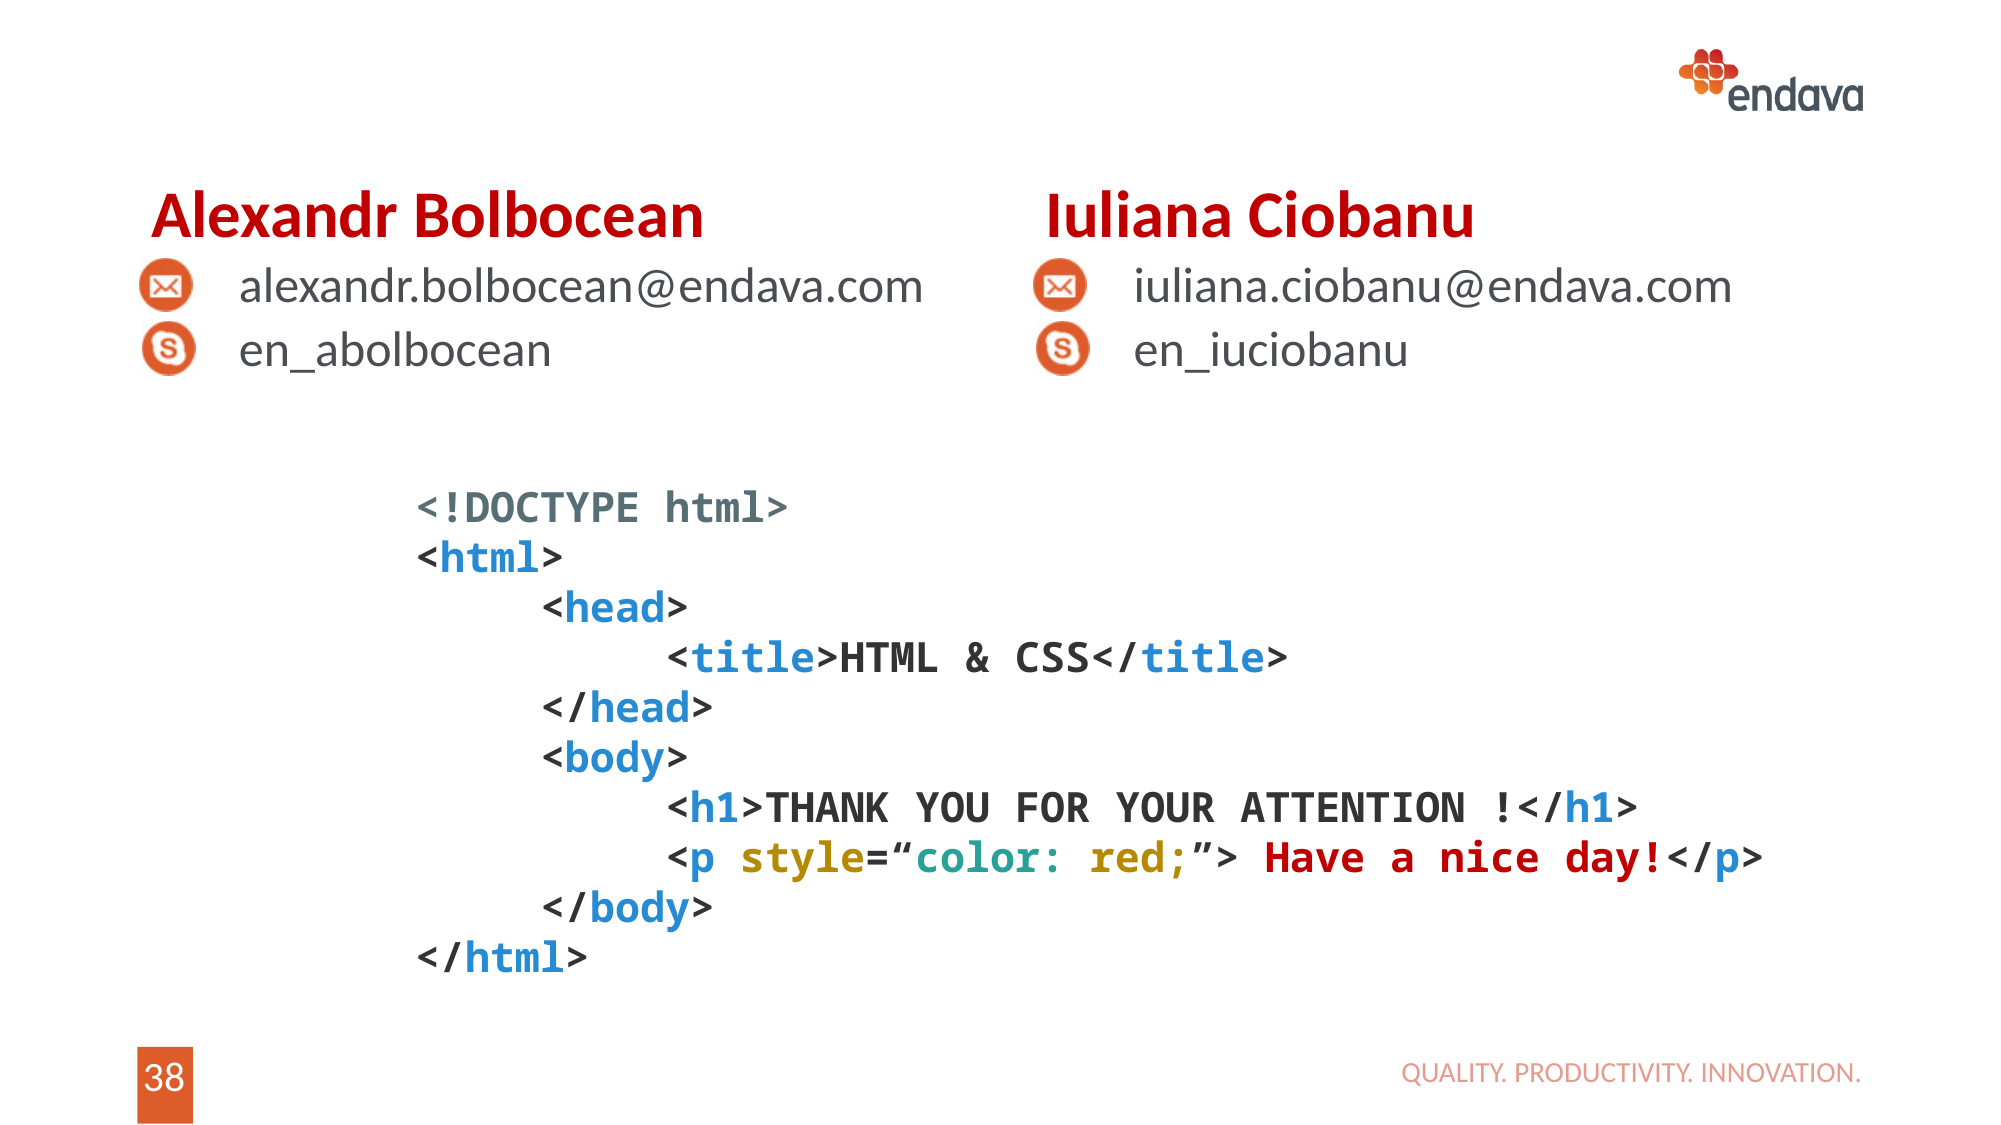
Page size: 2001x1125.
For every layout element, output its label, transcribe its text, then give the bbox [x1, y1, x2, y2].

slide_number QUALITY. PRODUCTIVITY. INNOVATION. [1252, 1040, 1863, 1101]
text_box Alexandr Bolbocean [135, 172, 943, 271]
picture [1679, 49, 1863, 111]
text_box Iuliana Ciobanu [1030, 172, 1837, 271]
picture [1033, 258, 1087, 312]
text_box <!DOCTYPE html> <html> <head> <title>HTML & CSS</title> </head> <body> <h1>THANK YOU FOR YOUR ATTENTION !</h1> <p style=“color: red;”> Have a nice day!</p> </body> </html> [400, 472, 1806, 988]
text_box iuliana.ciobanu@endava.com en_iuciobanu [1118, 251, 1898, 486]
text_box alexandr.bolbocean@endava.com en_abolbocean [224, 251, 1004, 486]
picture [139, 258, 193, 312]
picture [142, 321, 196, 376]
picture [1036, 321, 1090, 376]
